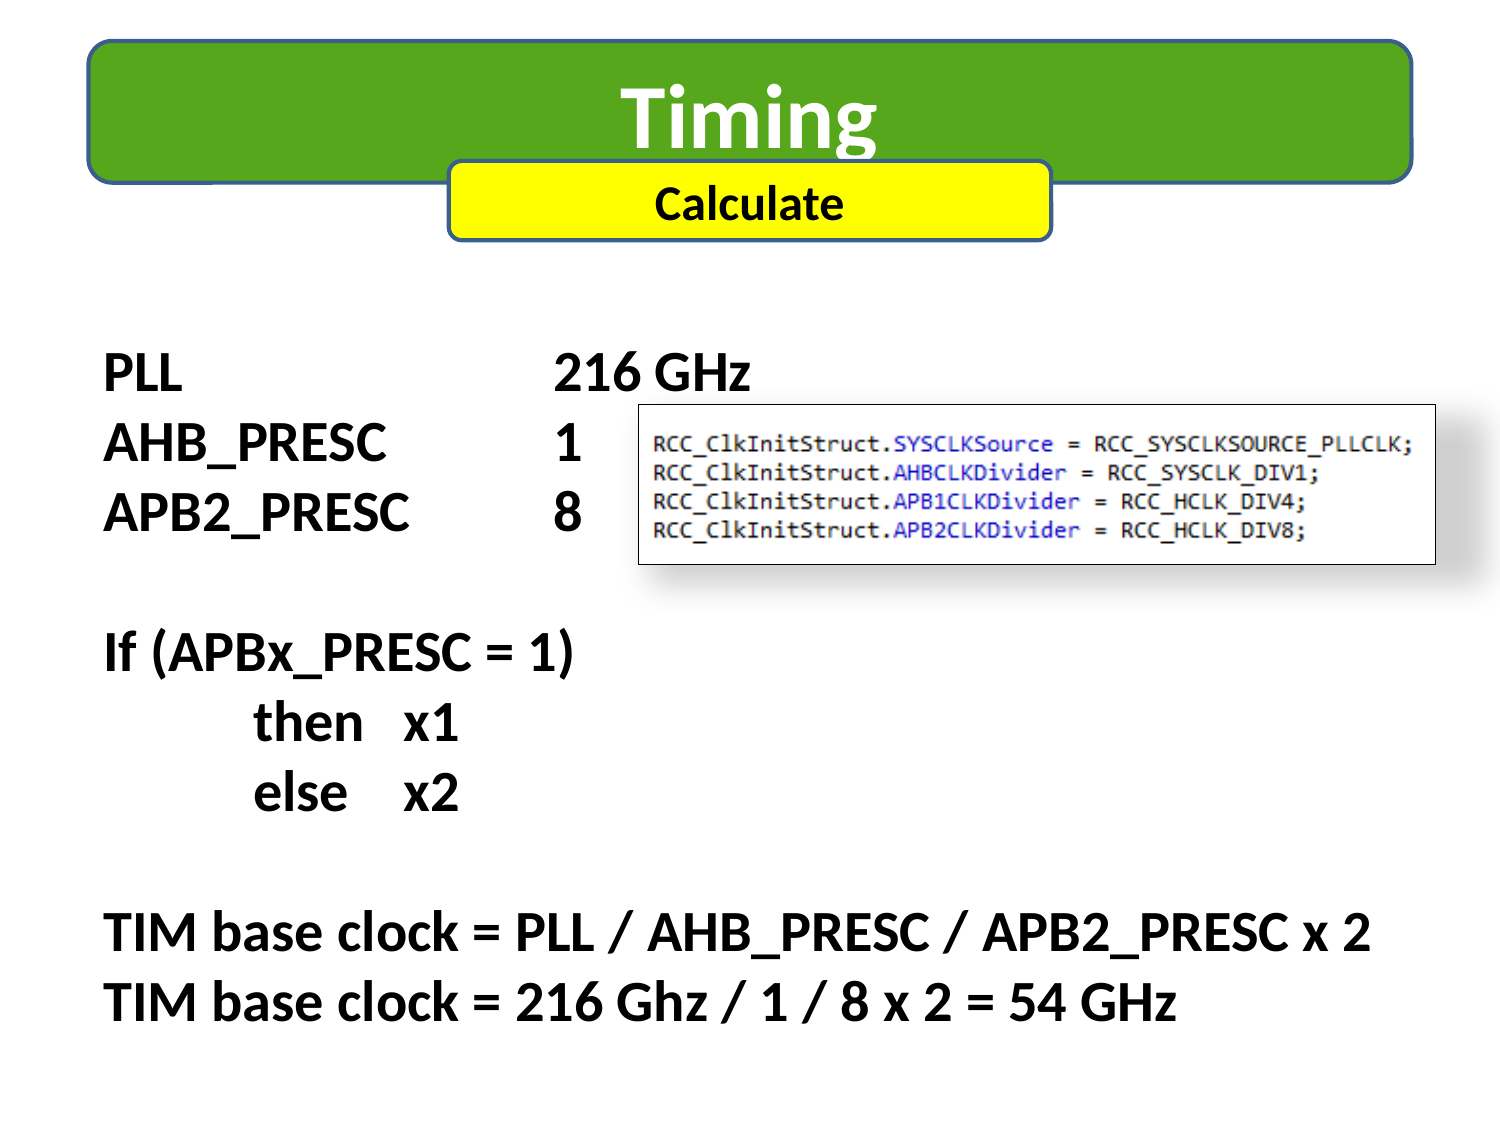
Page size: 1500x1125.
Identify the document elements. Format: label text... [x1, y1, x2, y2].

text_box Calculate [446, 158, 1054, 243]
picture [638, 404, 1436, 565]
text_box PLL 216 GHz AHB_PRESC 1 APB2_PRESC 8 If (APBx_PRESC = 1) then x1 else x2 TIM base clock = PLL / AHB_PRESC / APB2_PRESC x 2 TIM base clock = 216 Ghz / 1 / 8 x 2 = 54 GHz [88, 326, 1436, 1041]
text_box Timing [86, 38, 1414, 185]
